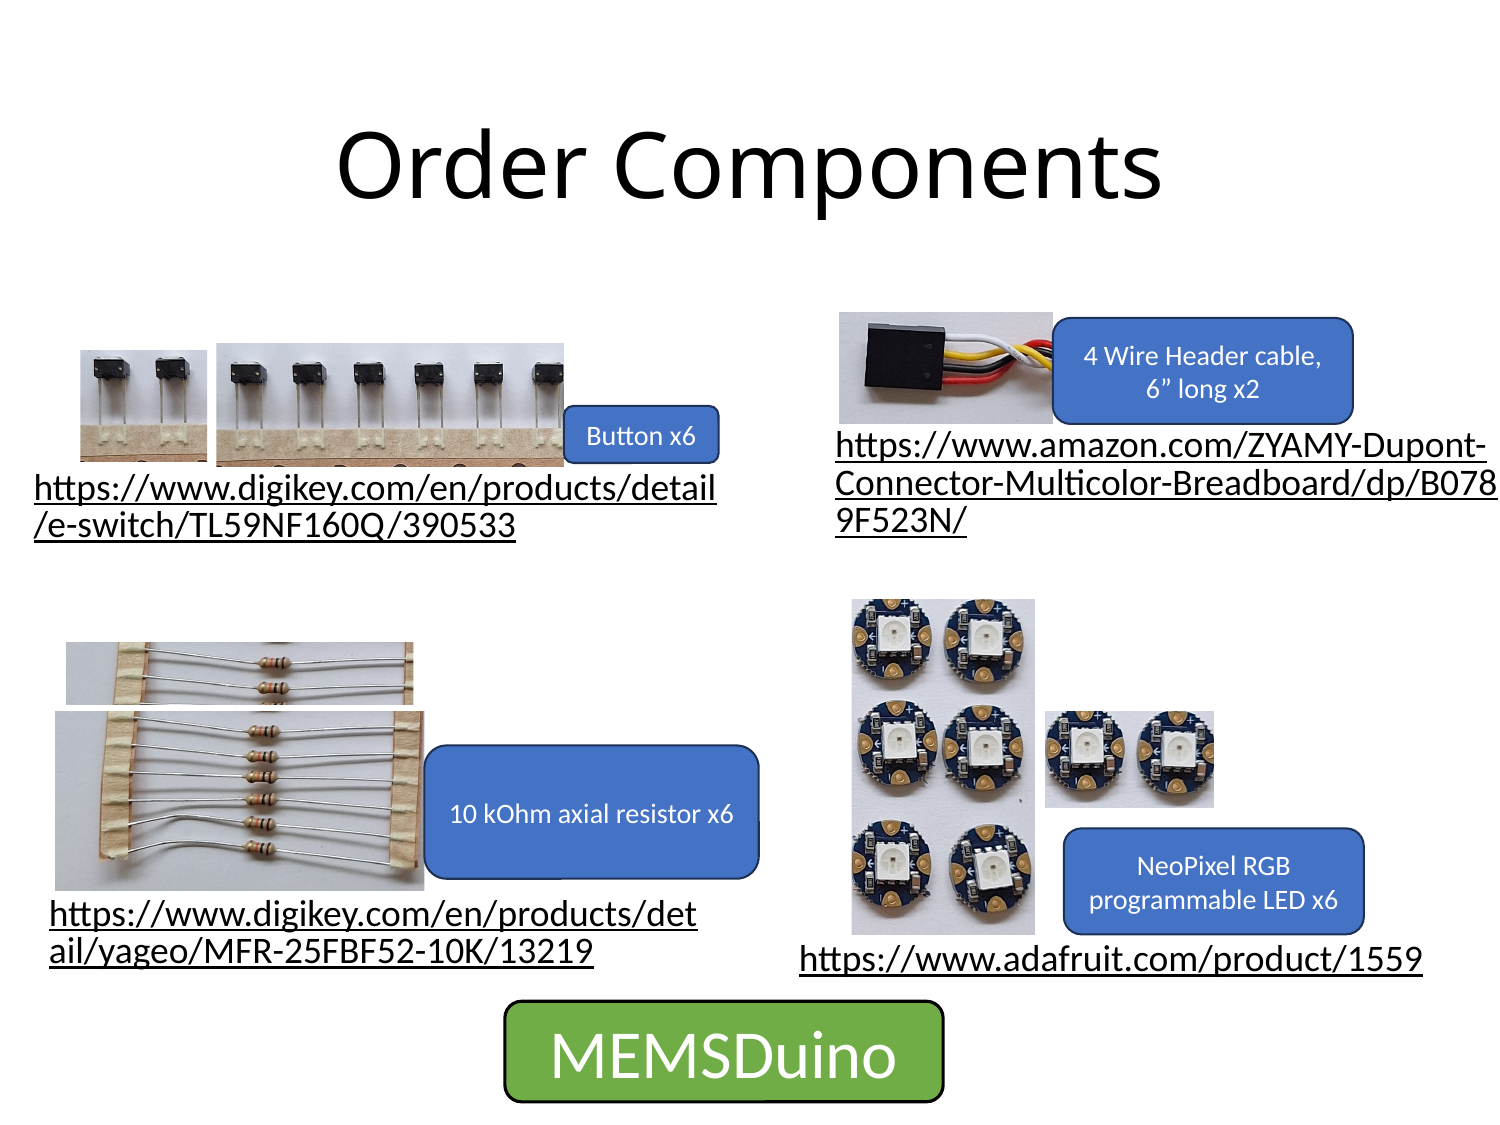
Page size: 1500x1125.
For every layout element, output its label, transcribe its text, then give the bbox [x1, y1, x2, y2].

text_box 4 Wire Header cable, 6” long x2 [1053, 316, 1354, 425]
picture [851, 599, 1035, 935]
picture [216, 343, 564, 467]
text_box 10 kOhm axial resistor x6 [425, 744, 760, 880]
text_box https://www.digikey.com/en/products/detail/yageo/MFR-25FBF52-10K/13219 [34, 881, 727, 987]
text_box https://www.amazon.com/ZYAMY-Dupont-Connector-Multicolor-Breadboard/dp/B0789F523N/ [820, 413, 1500, 518]
text_box https://www.digikey.com/en/products/detail/e-switch/TL59NF160Q/390533 [18, 455, 743, 560]
text_box NeoPixel RGB programmable LED x6 [1062, 827, 1365, 936]
picture [80, 350, 208, 462]
picture [55, 711, 425, 891]
title Order Components [103, 59, 1397, 278]
text_box https://www.adafruit.com/product/1559 [784, 926, 1477, 987]
picture [66, 642, 414, 705]
picture [1045, 711, 1214, 808]
picture [838, 312, 1053, 424]
text_box Button x6 [564, 404, 720, 465]
text_box MEMSDuino [503, 999, 945, 1104]
